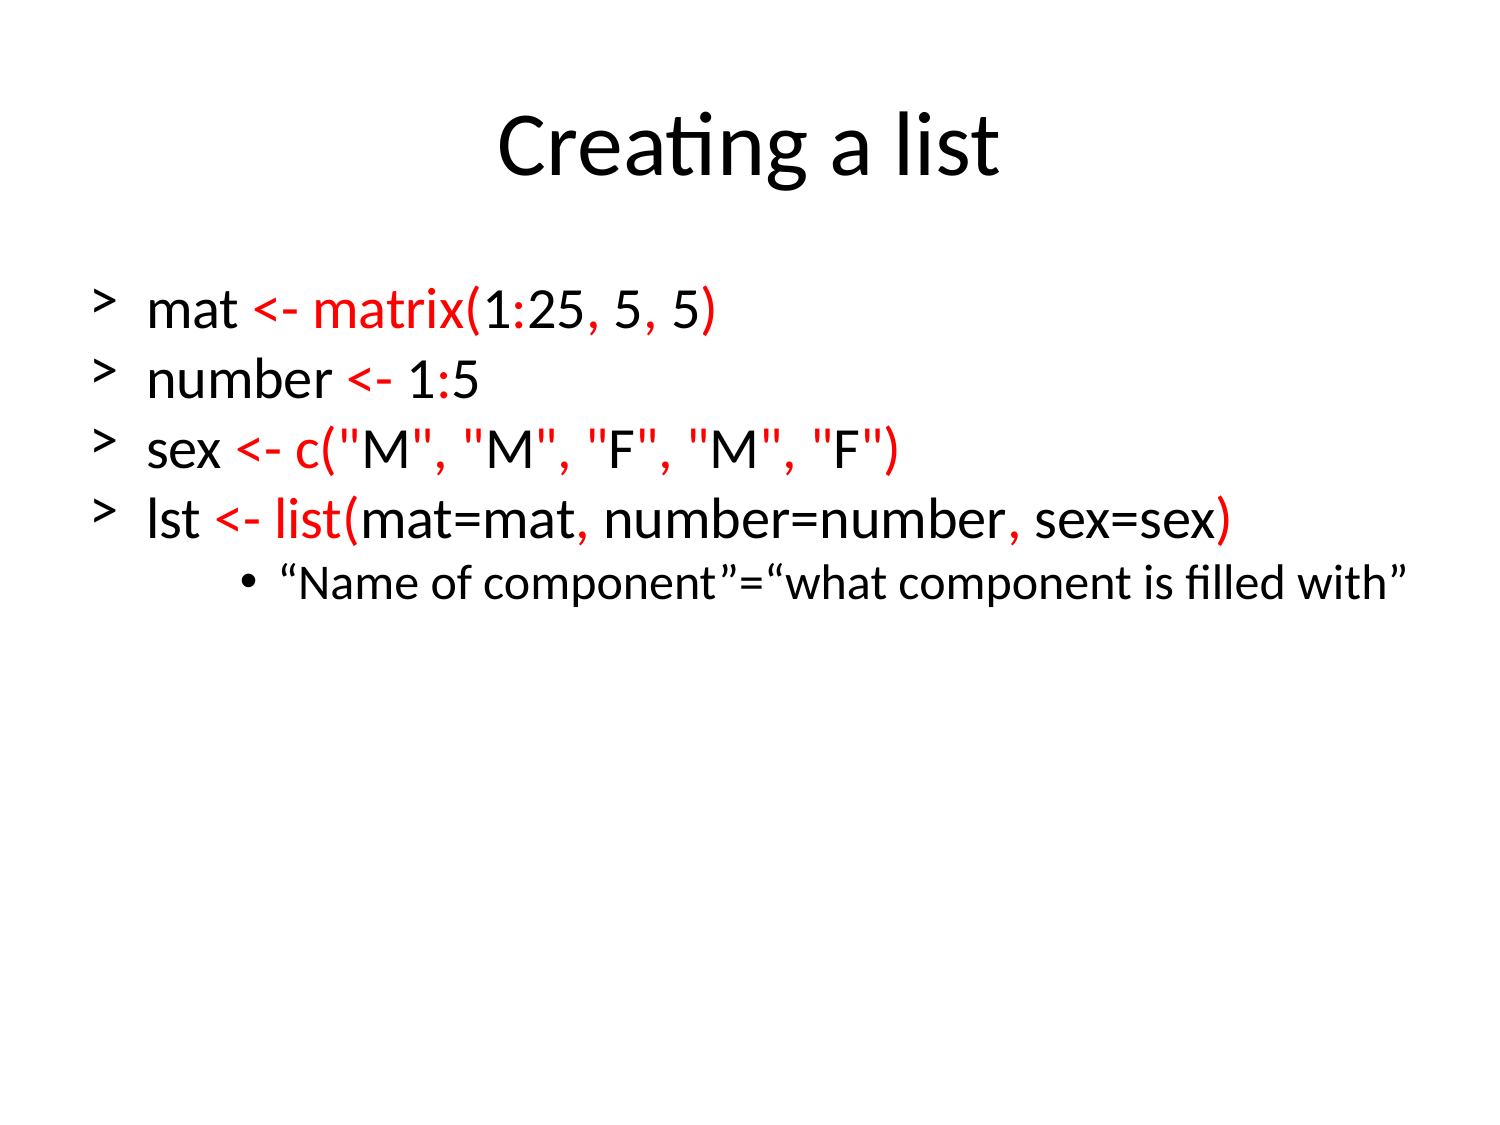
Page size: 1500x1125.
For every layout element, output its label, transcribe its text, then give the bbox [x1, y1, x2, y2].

text_box mat <- matrix(1:25, 5, 5) number <- 1:5 sex <- c("M", "M", "F", "M", "F") lst <- list(mat=mat, number=number, sex=sex) “Name of component”=“what component is filled with” [74, 262, 1425, 1005]
text_box Creating a list [74, 45, 1425, 233]
